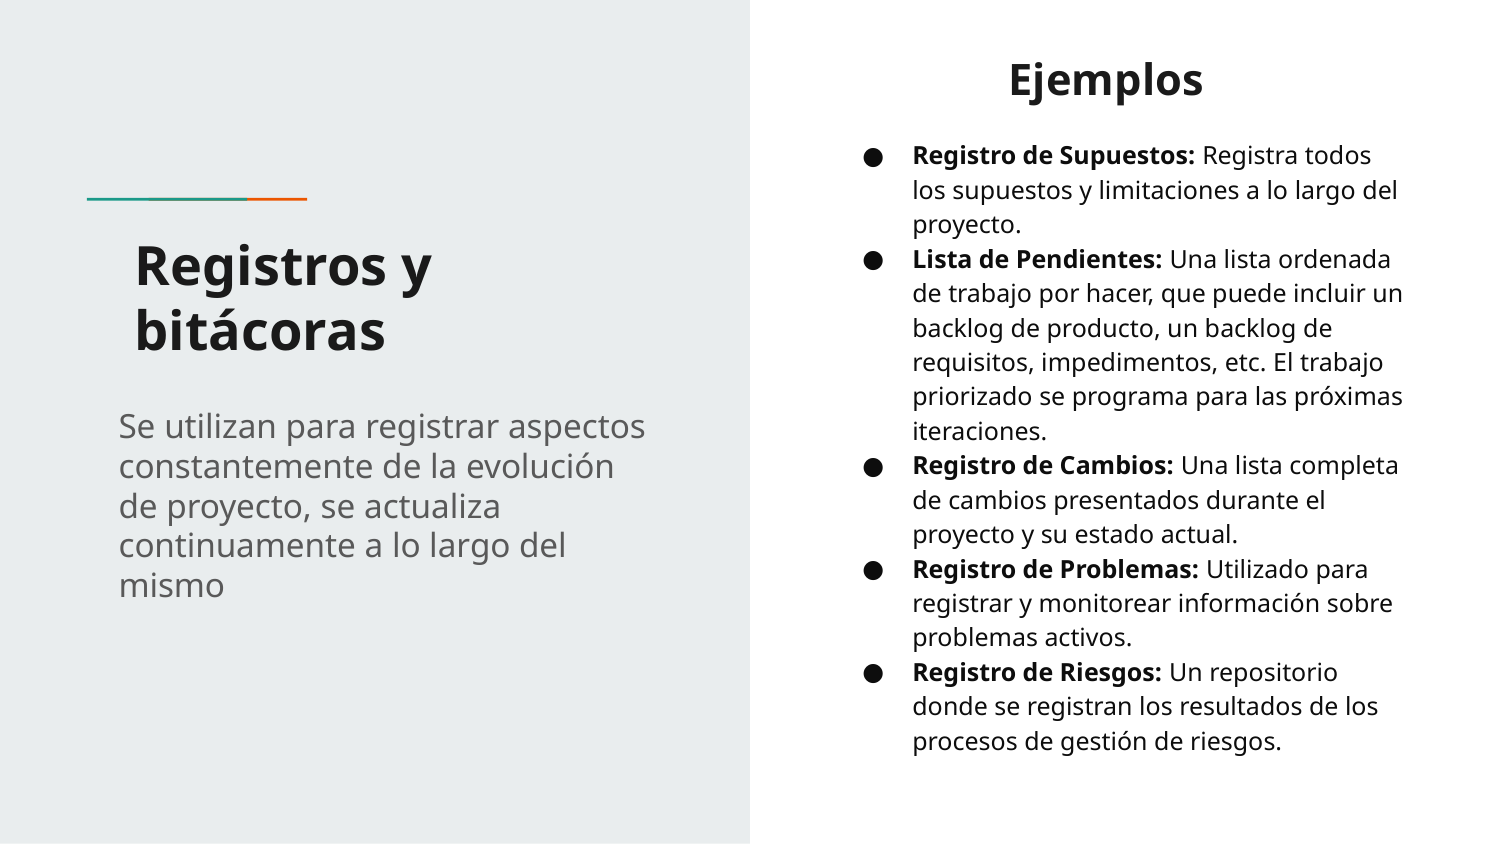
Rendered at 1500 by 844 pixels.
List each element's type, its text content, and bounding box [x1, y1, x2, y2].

title Registros y bitácoras [119, 216, 662, 390]
subtitle Se utilizan para registrar aspectos constantemente de la evolución de proyecto, se actualiza continuamente a lo largo del mismo [103, 390, 678, 794]
list Registro de Supuestos: Registra todos los supuestos y limitaciones a lo largo del proyecto. Lista de Pendientes: Una lista ordenada de trabajo por hacer, que puede incluir un backlog de producto, un backlog de requisitos, impedimentos, etc. El trabajo priorizado se programa para las próximas iteraciones. Registro de Cambios: Una lista completa de cambios presentados durante el proyecto y su estado actual. Registro de Problemas: Utilizado para registrar y monitorear información sobre problemas activos. Registro de Riesgos: Un repositorio donde se registran los resultados de los procesos de gestión de riesgos. [822, 120, 1424, 765]
title Ejemplos [993, 37, 1252, 121]
